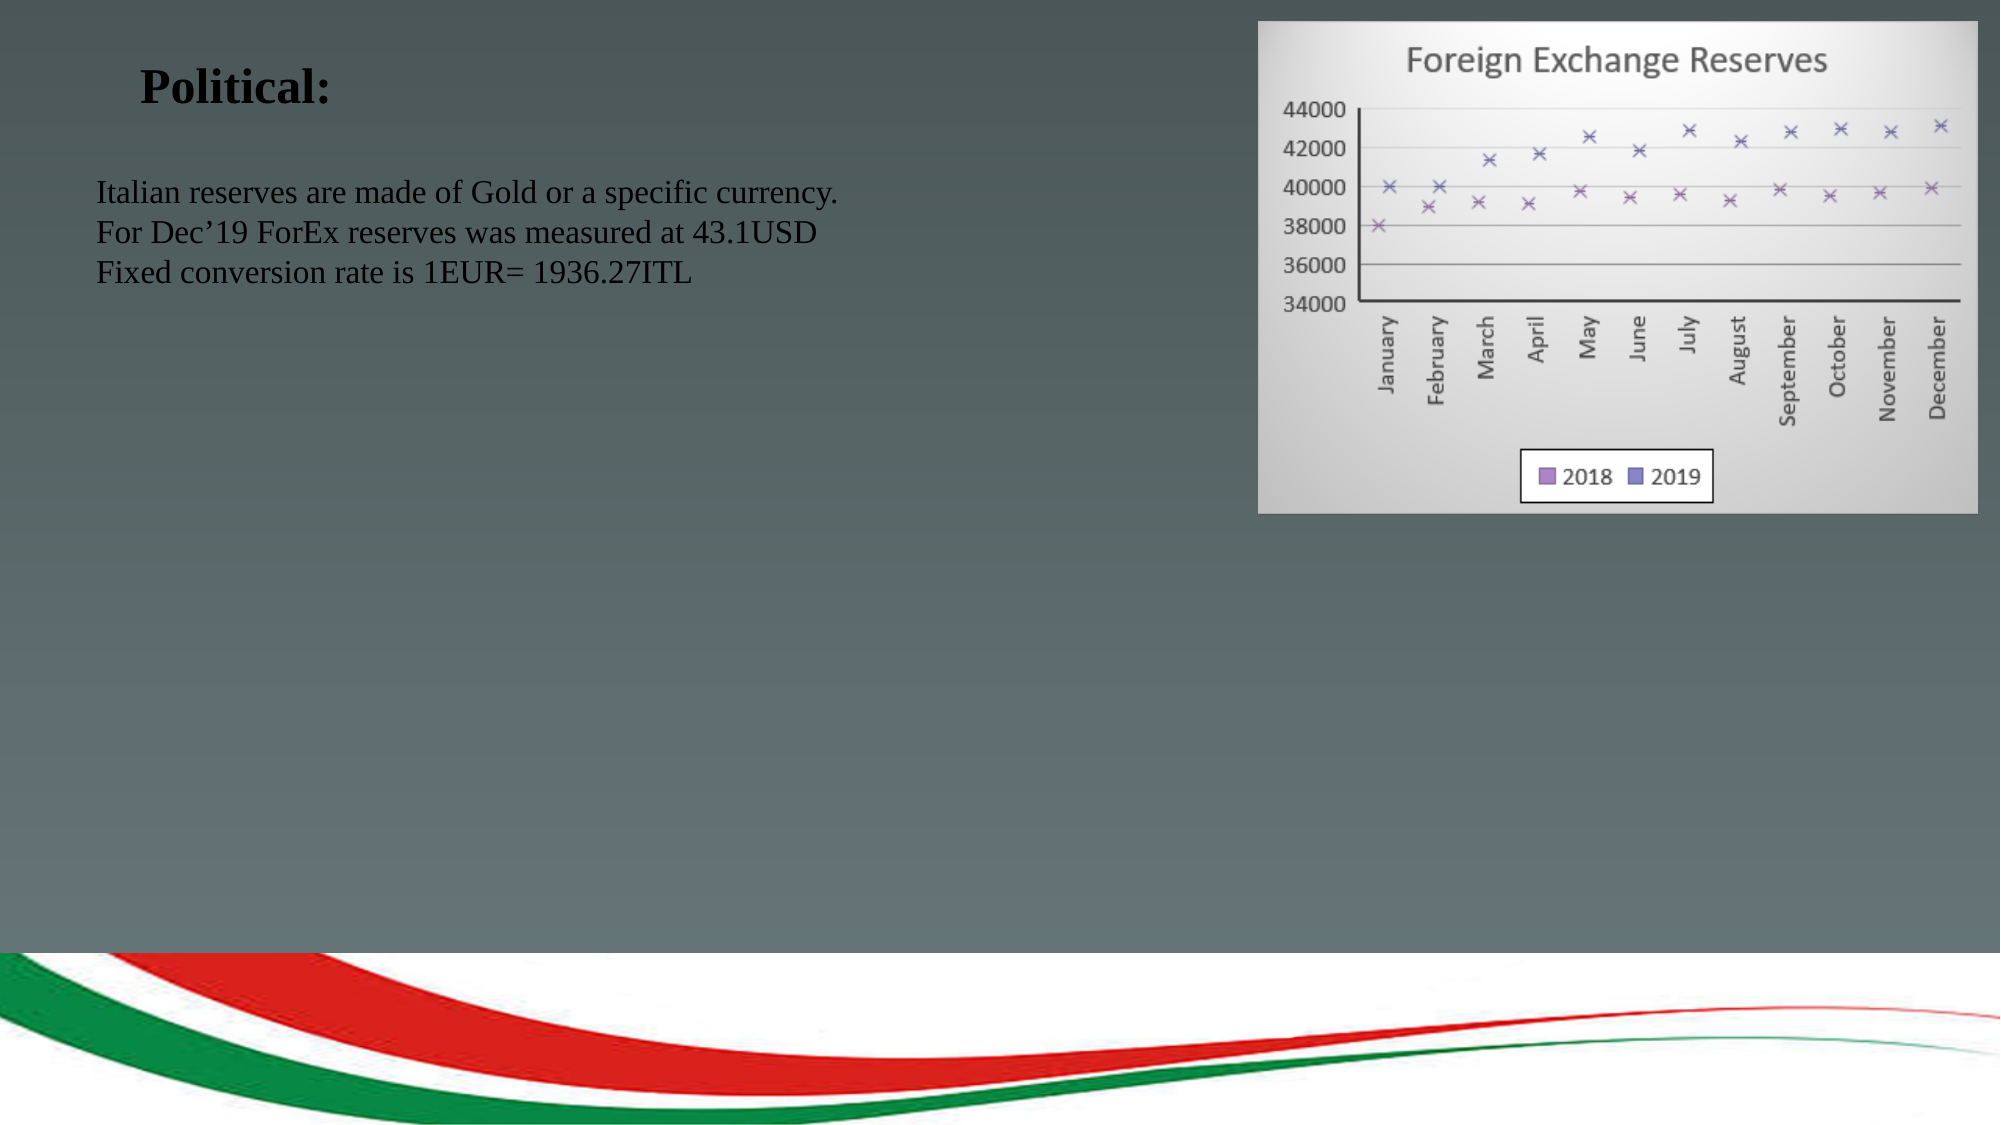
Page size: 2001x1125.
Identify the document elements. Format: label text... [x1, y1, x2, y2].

text_box Italian reserves are made of Gold or a specific currency. For Dec’19 ForEx reserves was measured at 43.1USD Fixed conversion rate is 1EUR= 1936.27ITL [81, 163, 860, 298]
picture [1258, 21, 1978, 516]
picture [0, 953, 2001, 1125]
text_box Political: [125, 46, 845, 122]
